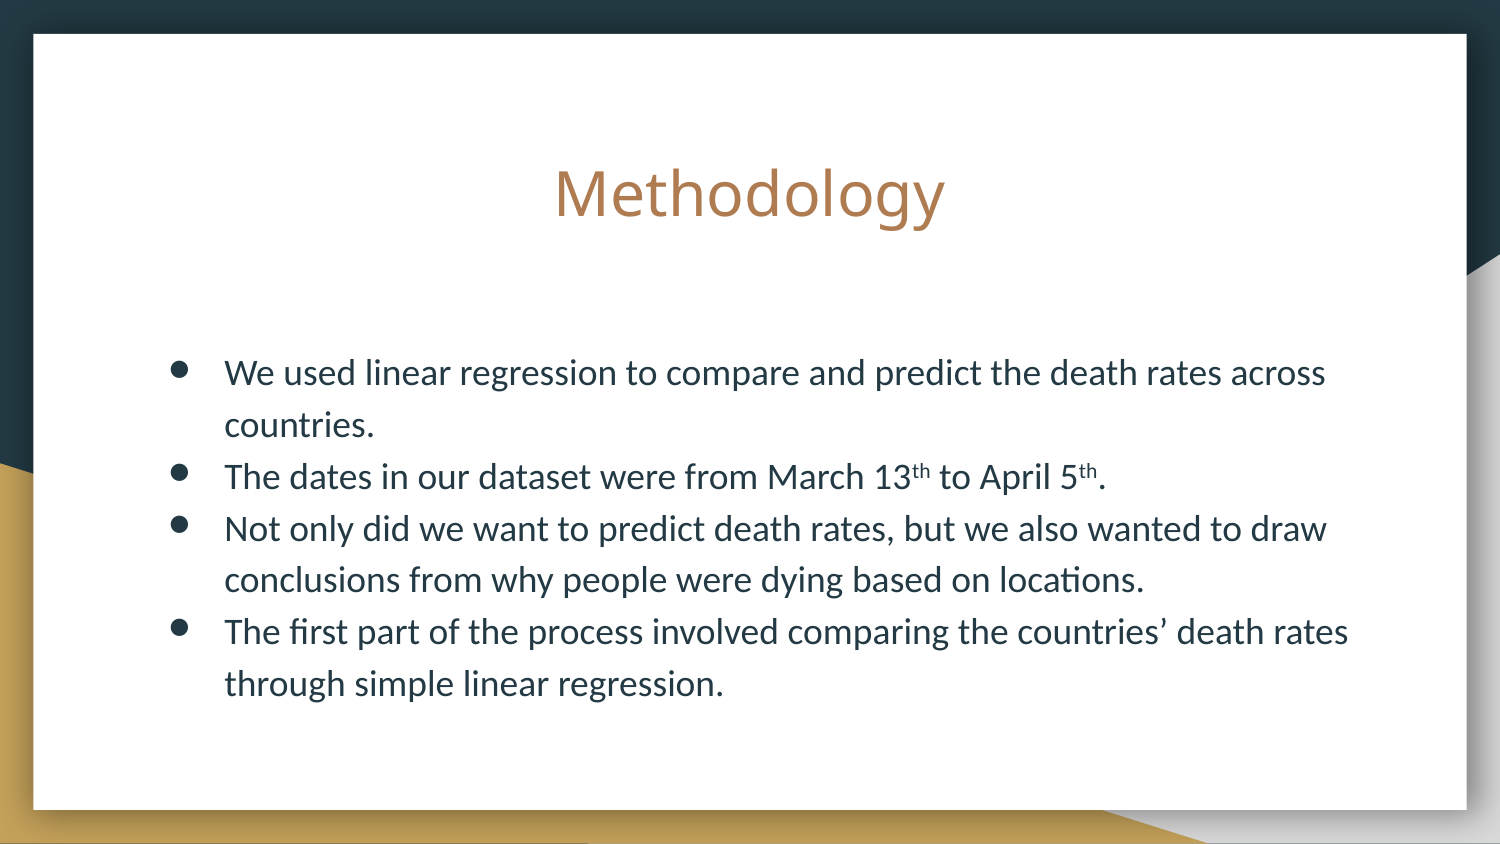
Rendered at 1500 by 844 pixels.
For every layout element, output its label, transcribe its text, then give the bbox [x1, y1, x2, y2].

list We used linear regression to compare and predict the death rates across countries. The dates in our dataset were from March 13th to April 5th. Not only did we want to predict death rates, but we also wanted to draw conclusions from why people were dying based on locations. The first part of the process involved comparing the countries’ death rates through simple linear regression. [134, 326, 1366, 729]
title Methodology [134, 138, 1366, 296]
